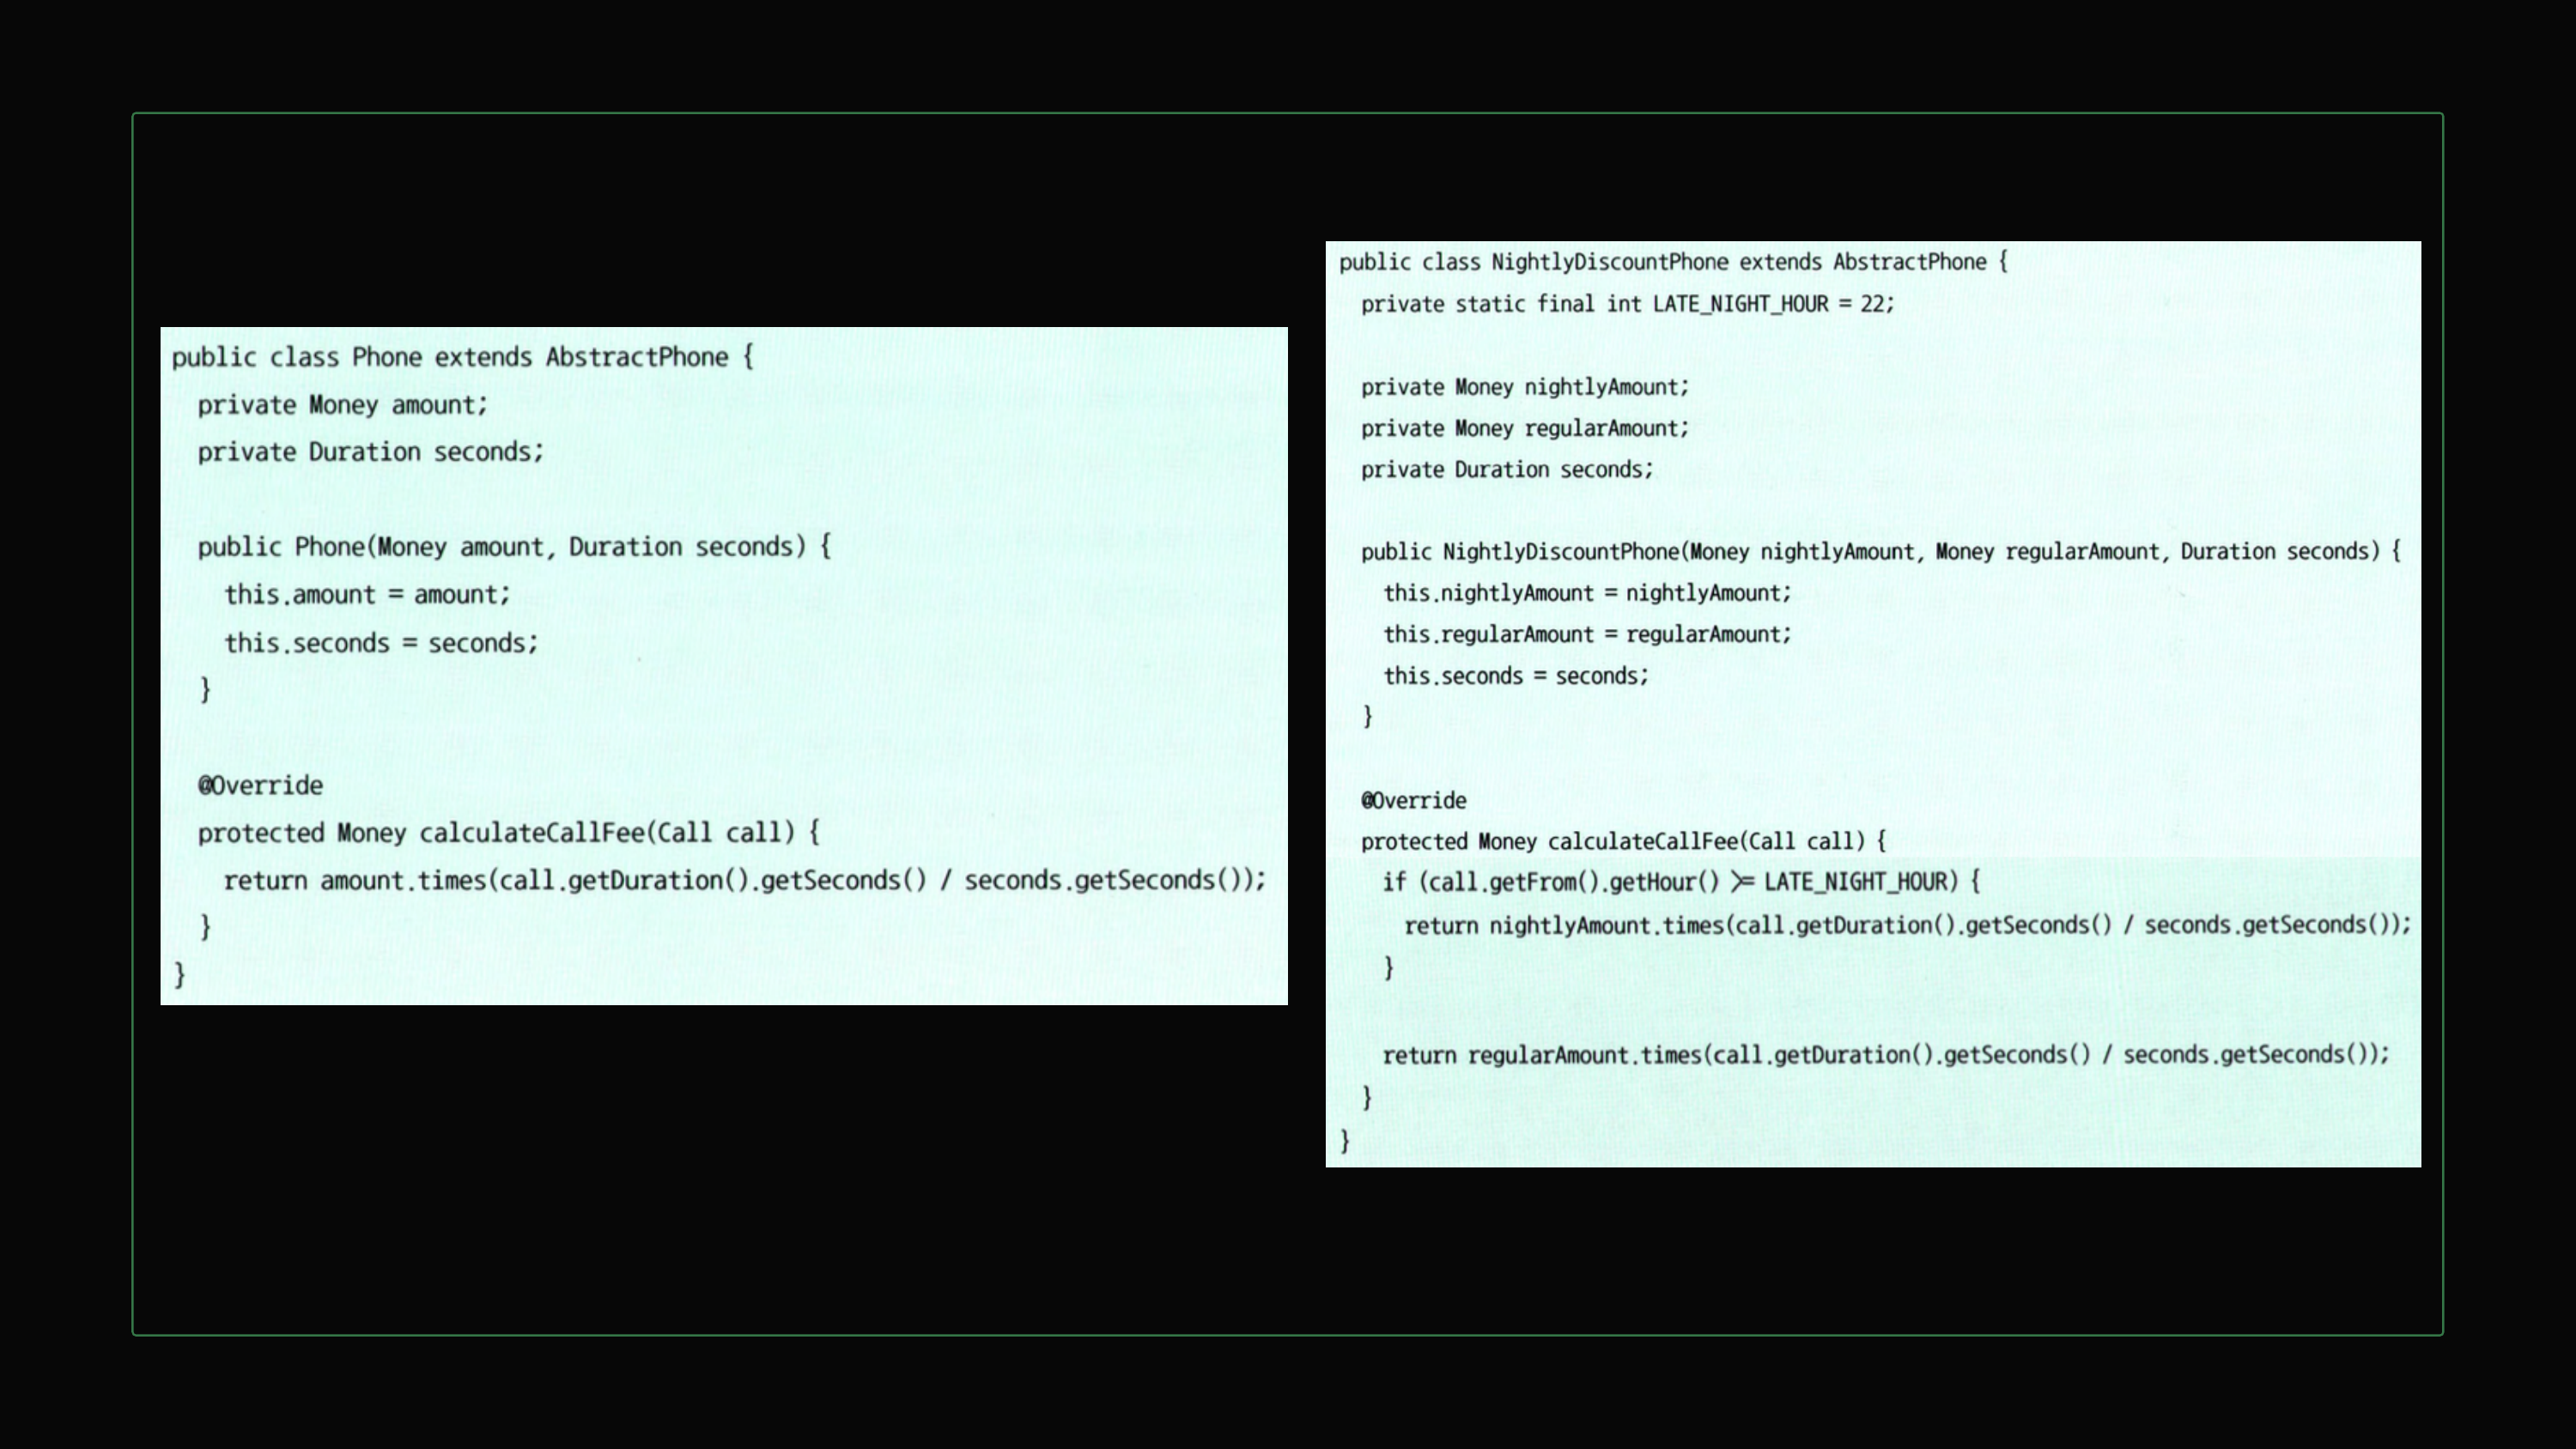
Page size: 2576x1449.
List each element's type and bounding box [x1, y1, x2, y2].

text_box [131, 112, 2445, 1337]
picture [161, 326, 1289, 1005]
picture [1326, 240, 2421, 1168]
